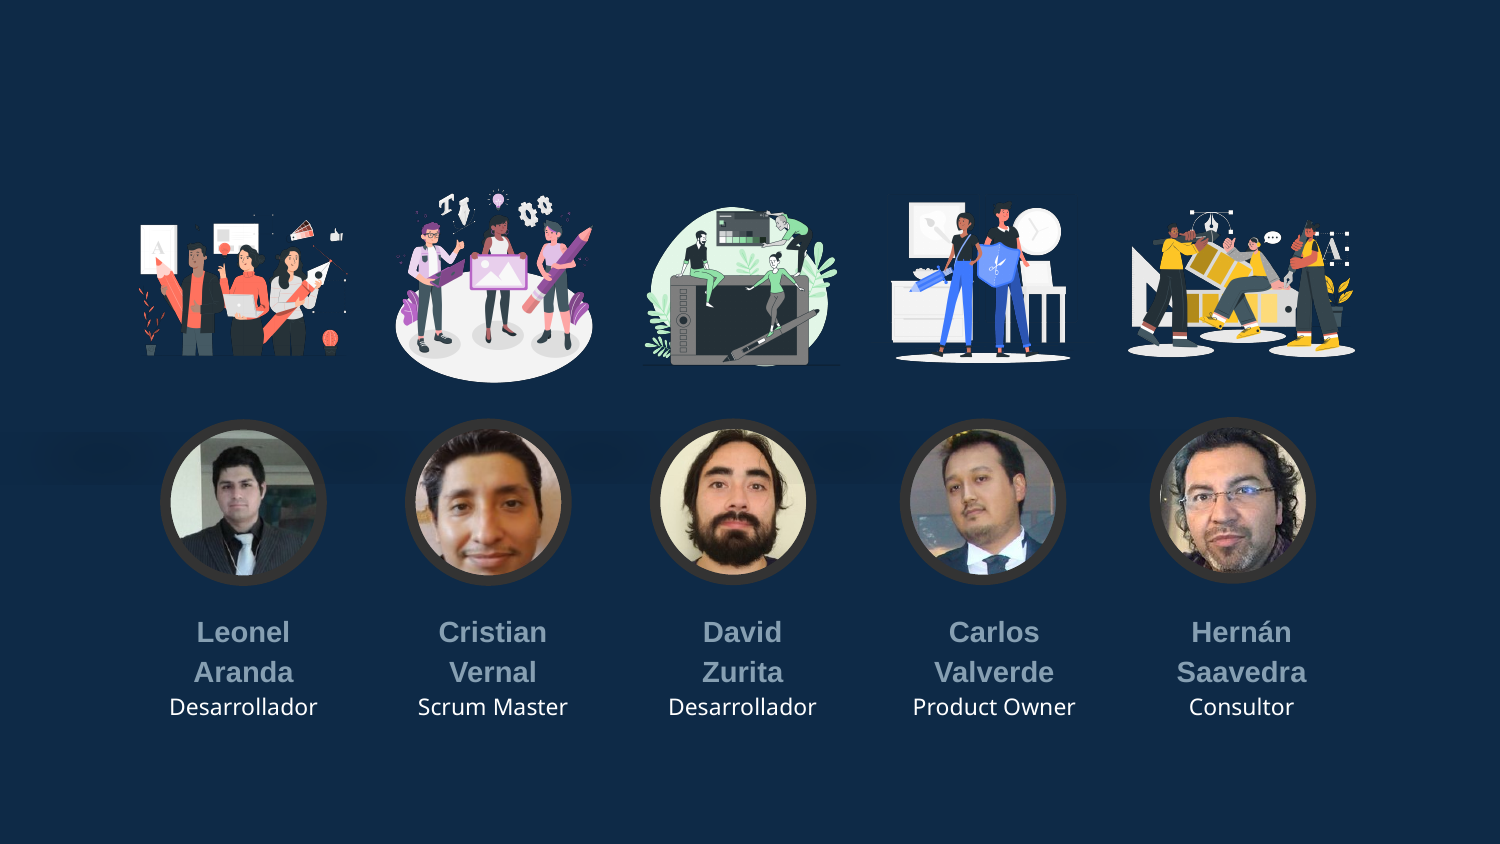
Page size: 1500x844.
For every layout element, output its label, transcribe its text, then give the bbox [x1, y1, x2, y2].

text_box David Zurita Desarrollador [643, 639, 842, 689]
text_box Cristian Vernal Scrum Master [394, 639, 592, 689]
picture [409, 423, 567, 581]
picture [1101, 183, 1382, 381]
picture [1154, 421, 1312, 579]
picture [165, 424, 322, 581]
text_box Carlos Valverde Product Owner [893, 639, 1096, 689]
picture [870, 190, 1096, 375]
picture [118, 198, 369, 367]
text_box Hernán Saavedra Consultor [1142, 639, 1341, 689]
picture [654, 423, 812, 581]
picture [904, 423, 1062, 581]
text_box Leonel Aranda Desarrollador [144, 639, 343, 689]
picture [625, 183, 852, 381]
picture [389, 178, 599, 387]
